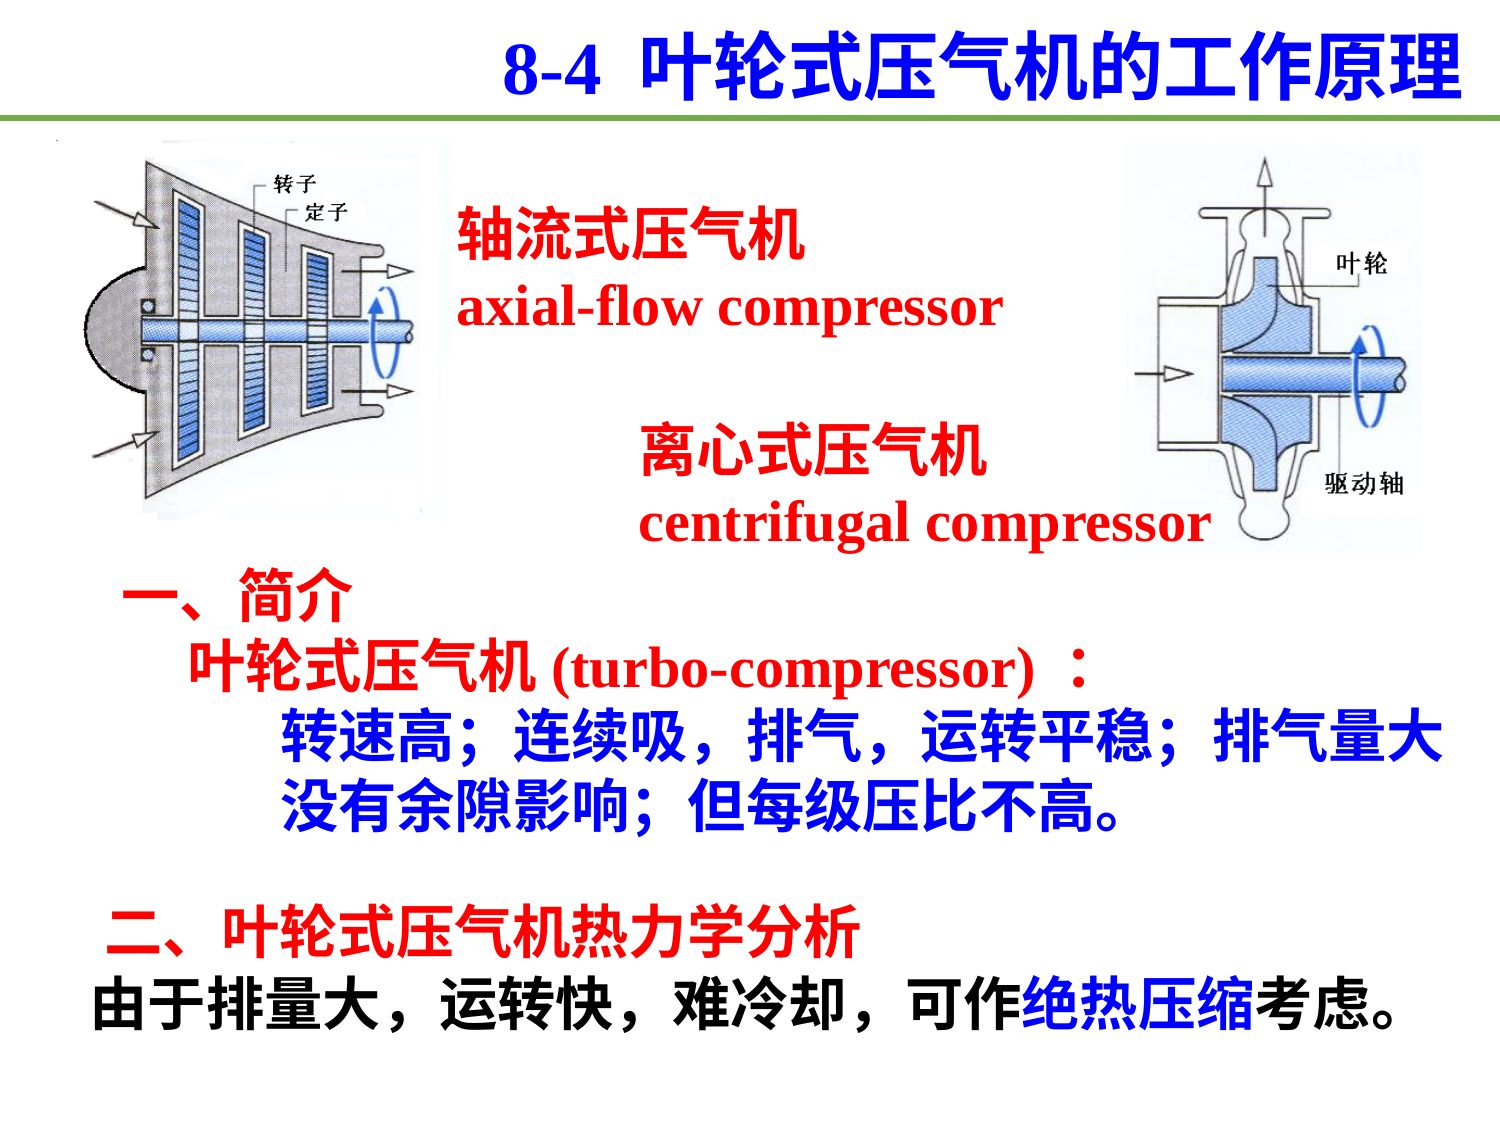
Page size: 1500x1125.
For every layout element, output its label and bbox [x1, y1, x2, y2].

text_box [487, 12, 1500, 118]
text_box [74, 887, 1438, 1045]
picture [55, 140, 458, 530]
text_box [39, 142, 1461, 847]
text_box [458, 189, 1059, 345]
